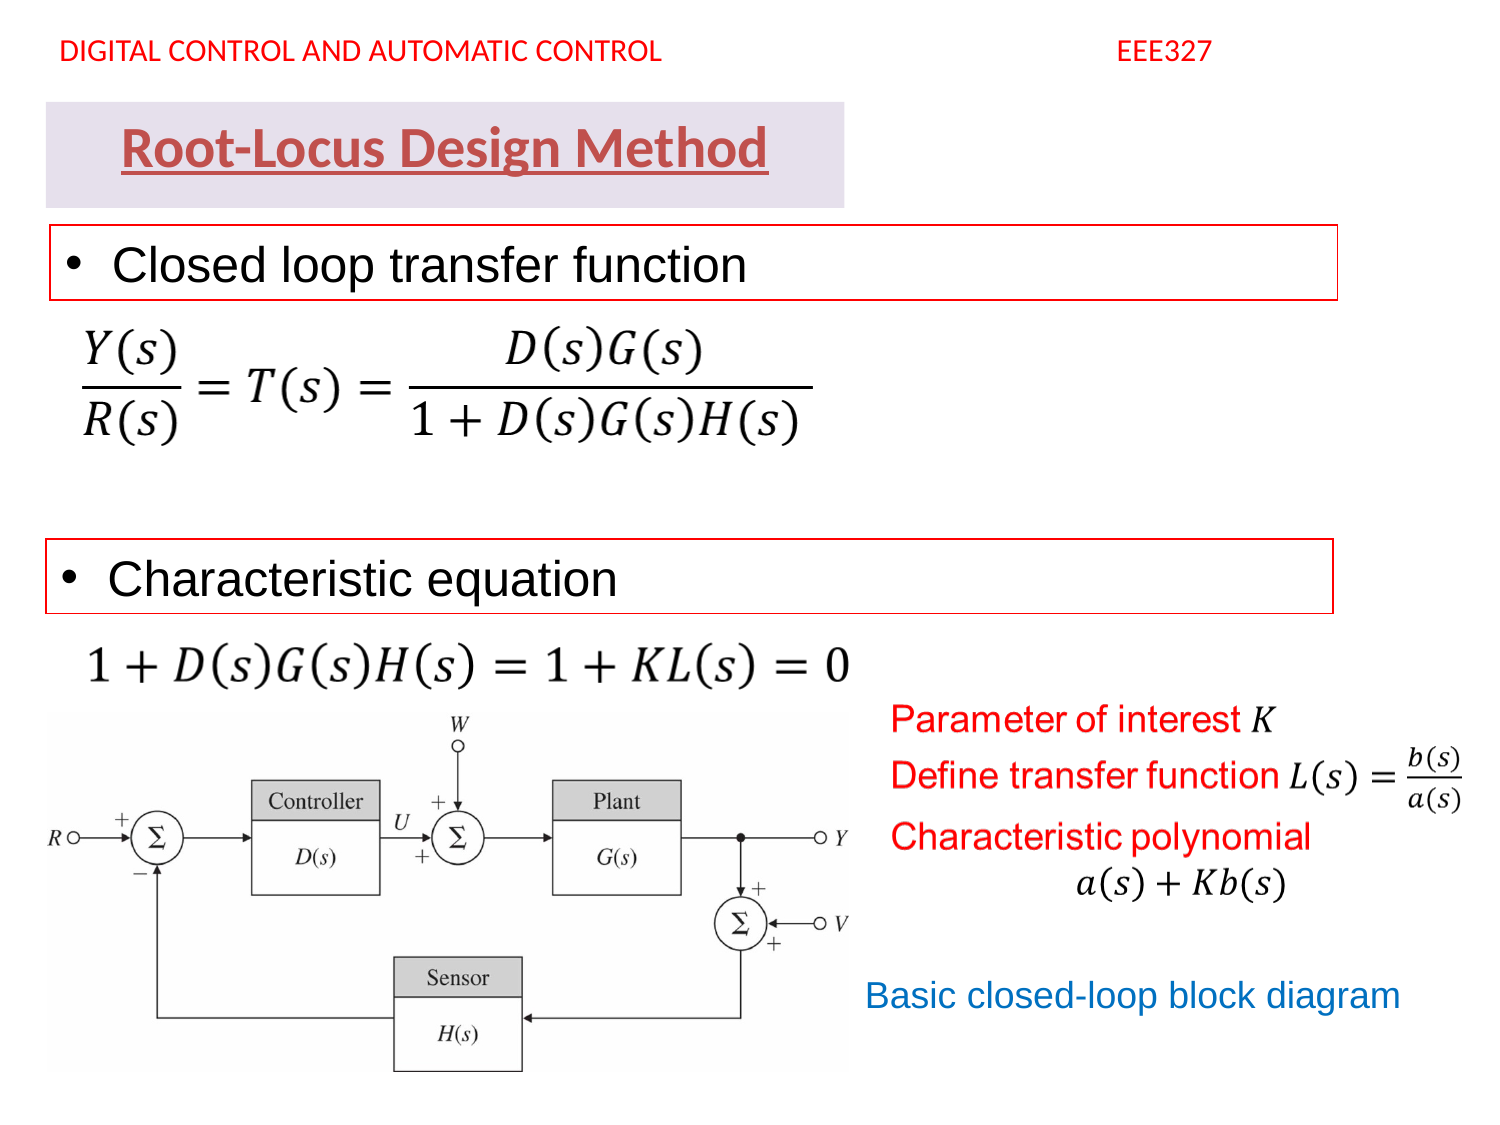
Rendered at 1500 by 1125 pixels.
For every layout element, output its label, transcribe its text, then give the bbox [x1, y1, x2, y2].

text_box Closed loop transfer function [50, 225, 1338, 300]
text_box Characteristic equation [45, 538, 1334, 614]
text_box [45, 311, 849, 455]
text_box Digital Control and Automatic Control EEE327 [44, 21, 1445, 97]
text_box [45, 624, 891, 701]
text_box Root-Locus Design Method [45, 101, 845, 208]
text_box [875, 675, 1488, 925]
text_box Basic closed-loop block diagram [854, 962, 1435, 1025]
picture [47, 712, 849, 1073]
